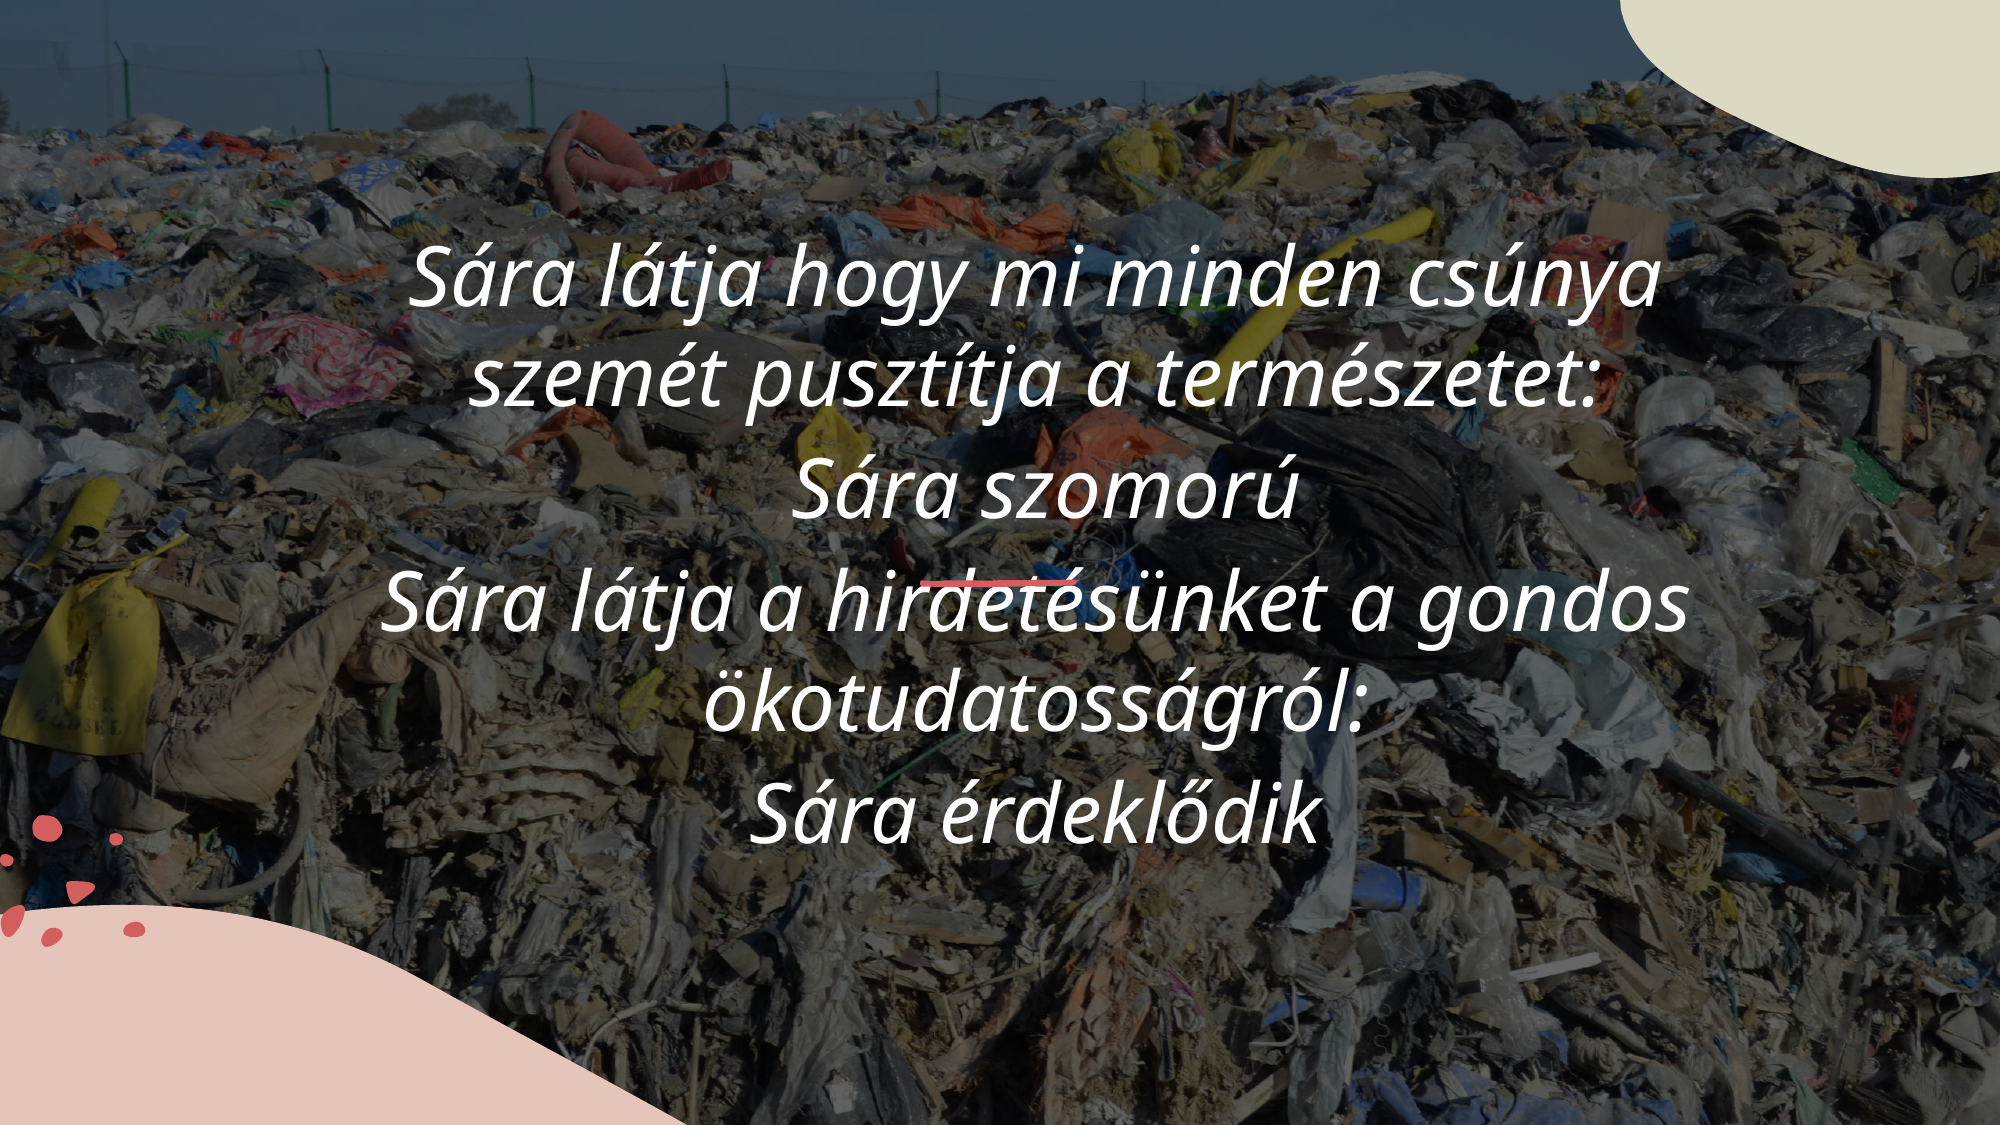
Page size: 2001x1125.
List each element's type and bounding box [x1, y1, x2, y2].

text_box [0, 815, 146, 947]
text_box [919, 579, 1080, 588]
picture [0, 0, 2000, 1125]
